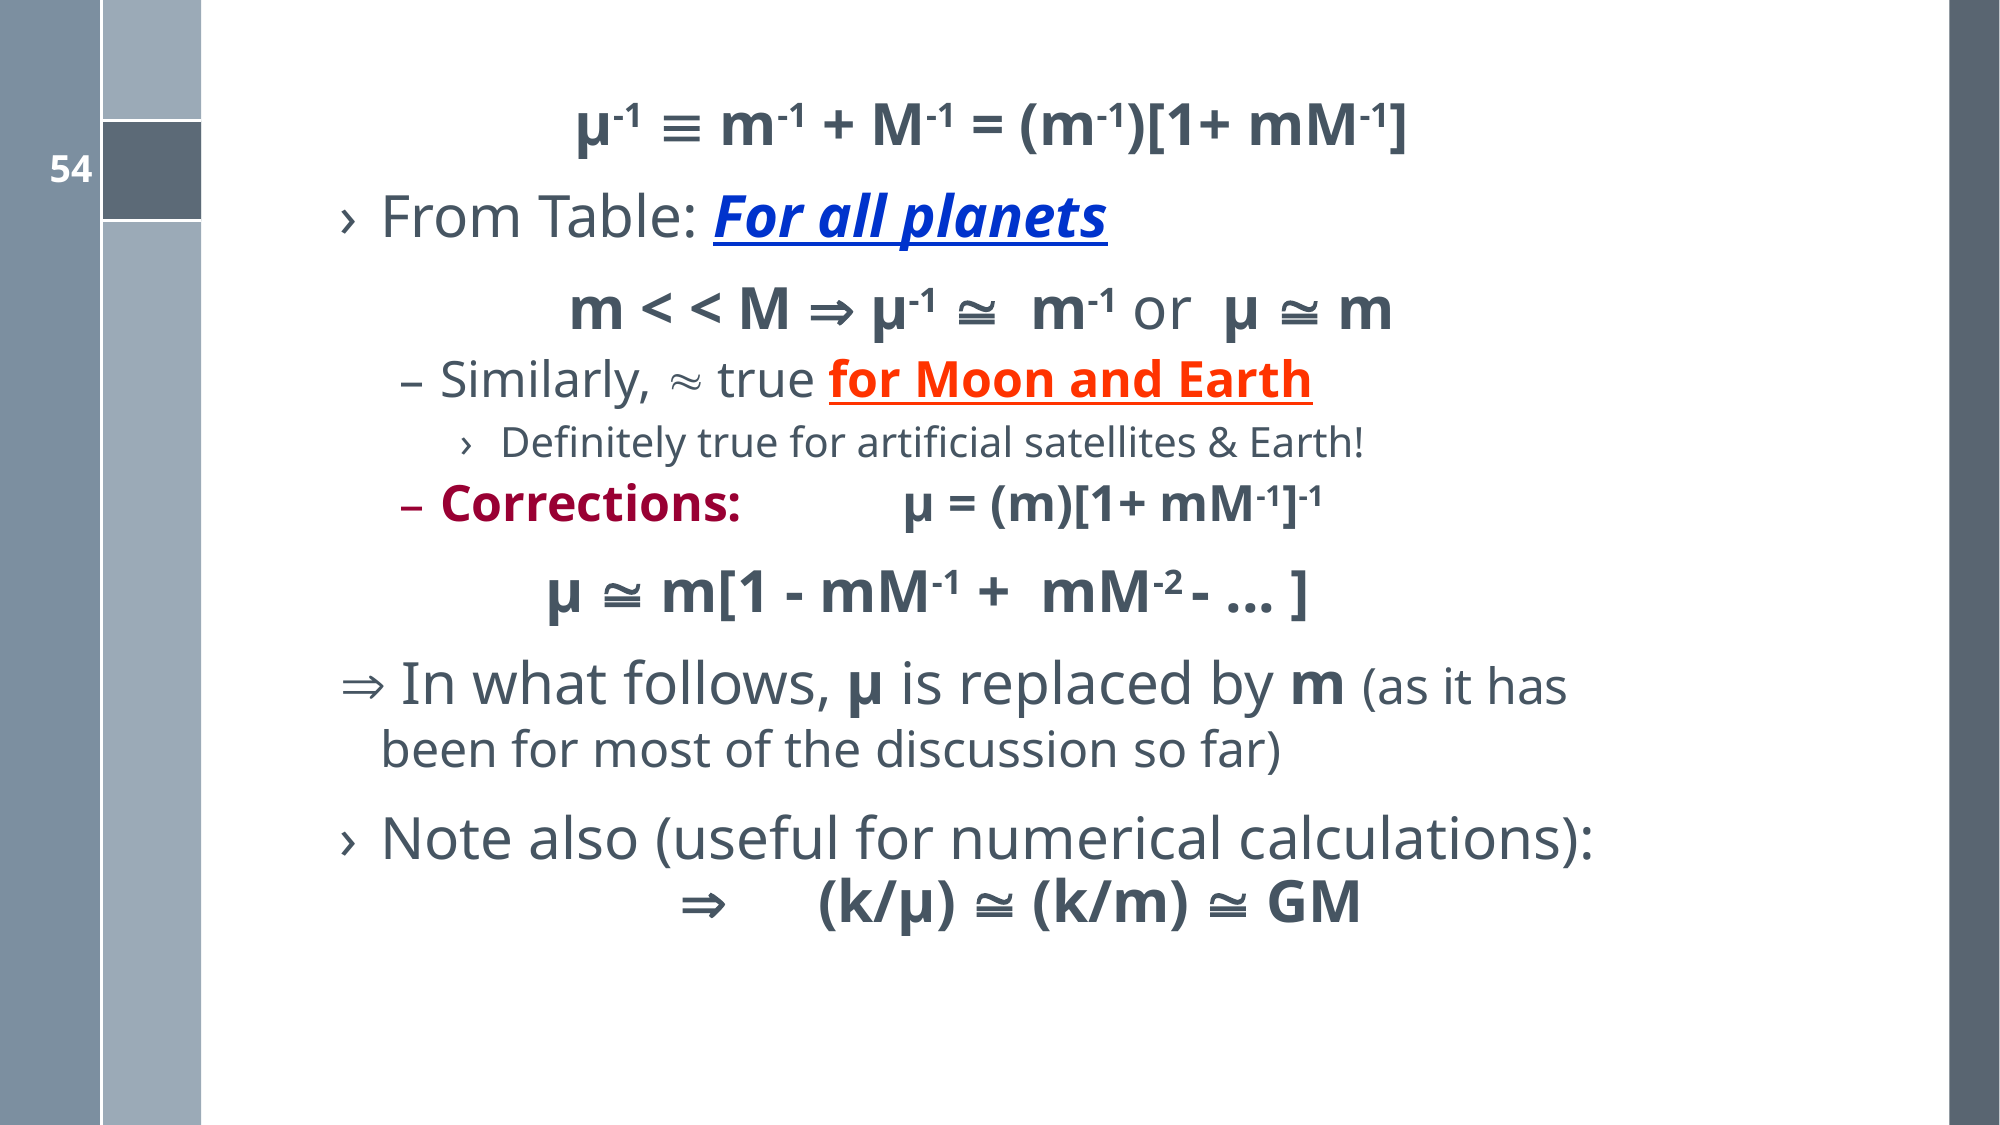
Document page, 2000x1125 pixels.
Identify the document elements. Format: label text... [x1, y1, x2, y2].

list μ-1  m-1 + M-1 = (m-1)[1+ mM-1] From Table: For all planets m < < M  μ-1  m-1 or μ  m Similarly,  true for Moon and Earth Definitely true for artificial satellites & Earth! Corrections: μ = (m)[1+ mM-1]-1 μ  m[1 - mM-1 + mM-2 - ... ]  In what follows, μ is replaced by m (as it has been for most of the discussion so far) Note also (useful for numerical calculations):  (k/μ)  (k/m)  GM [324, 87, 1675, 860]
